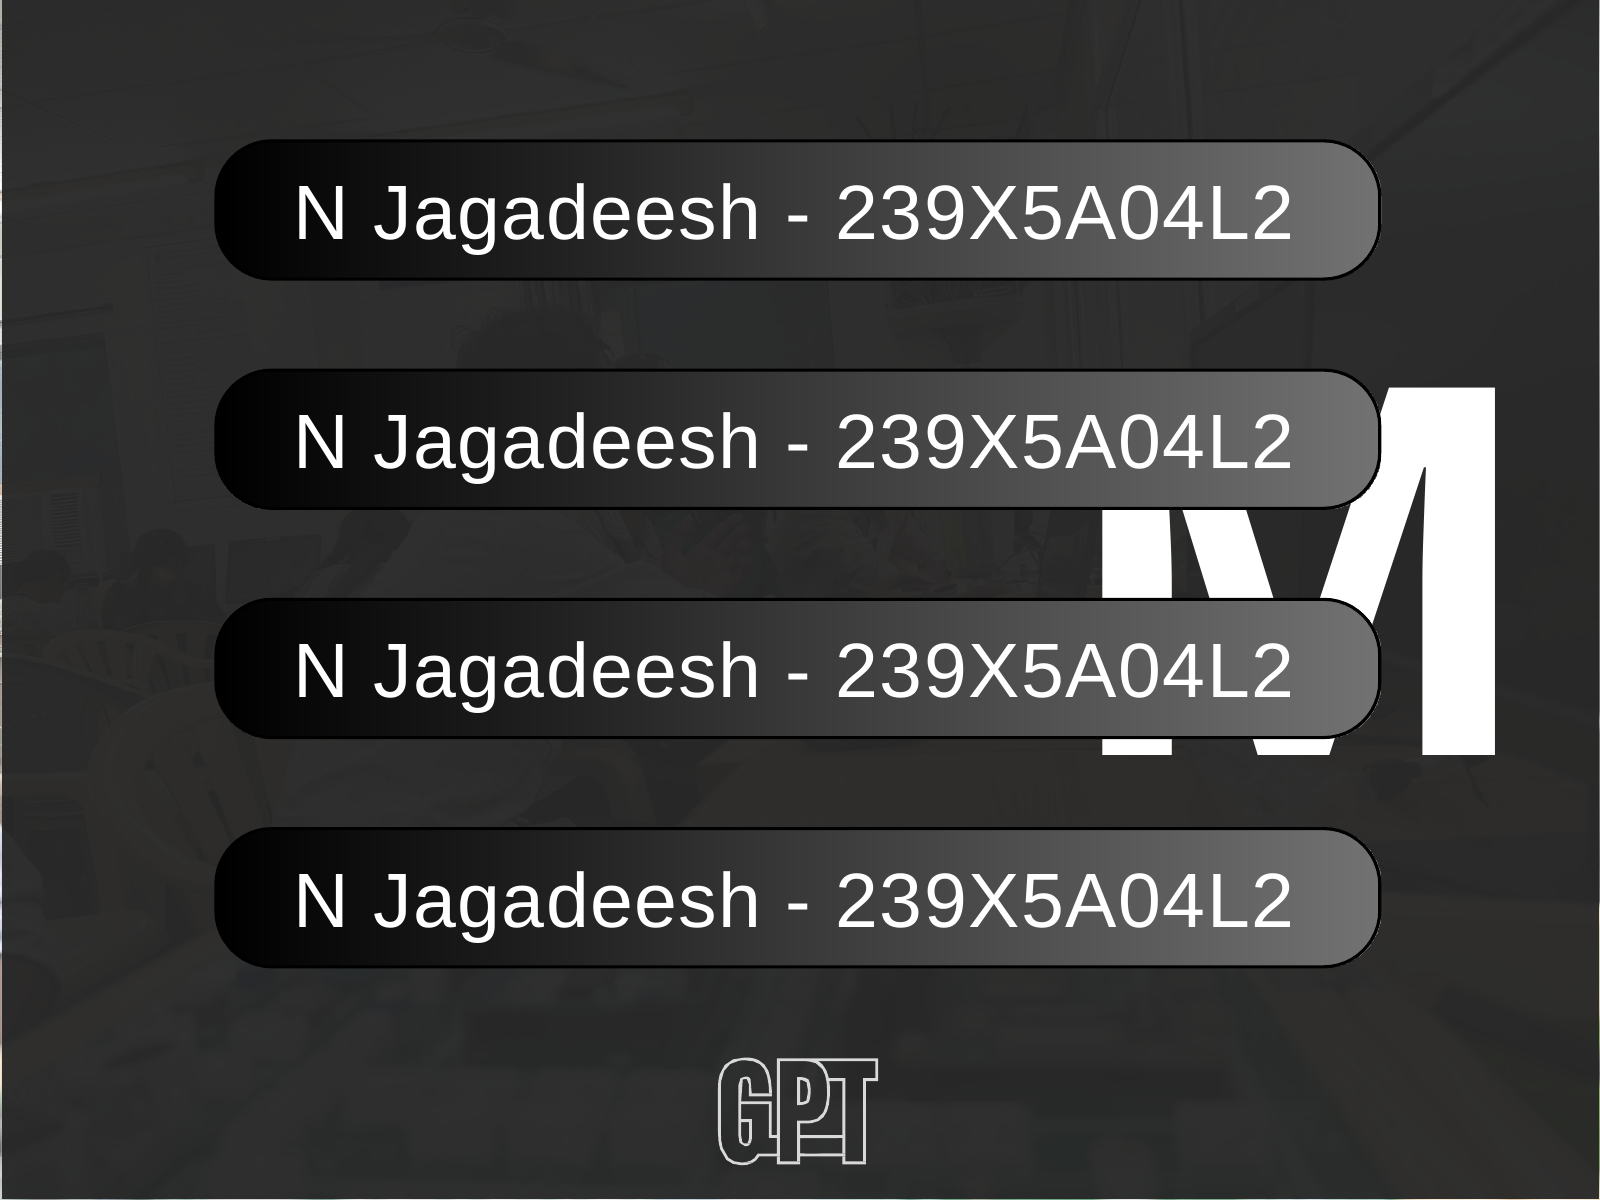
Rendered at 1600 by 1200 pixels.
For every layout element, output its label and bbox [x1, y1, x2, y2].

text_box [213, 826, 1382, 969]
text_box [213, 368, 1382, 511]
text_box [213, 597, 1382, 740]
text_box [0, 0, 1600, 1200]
